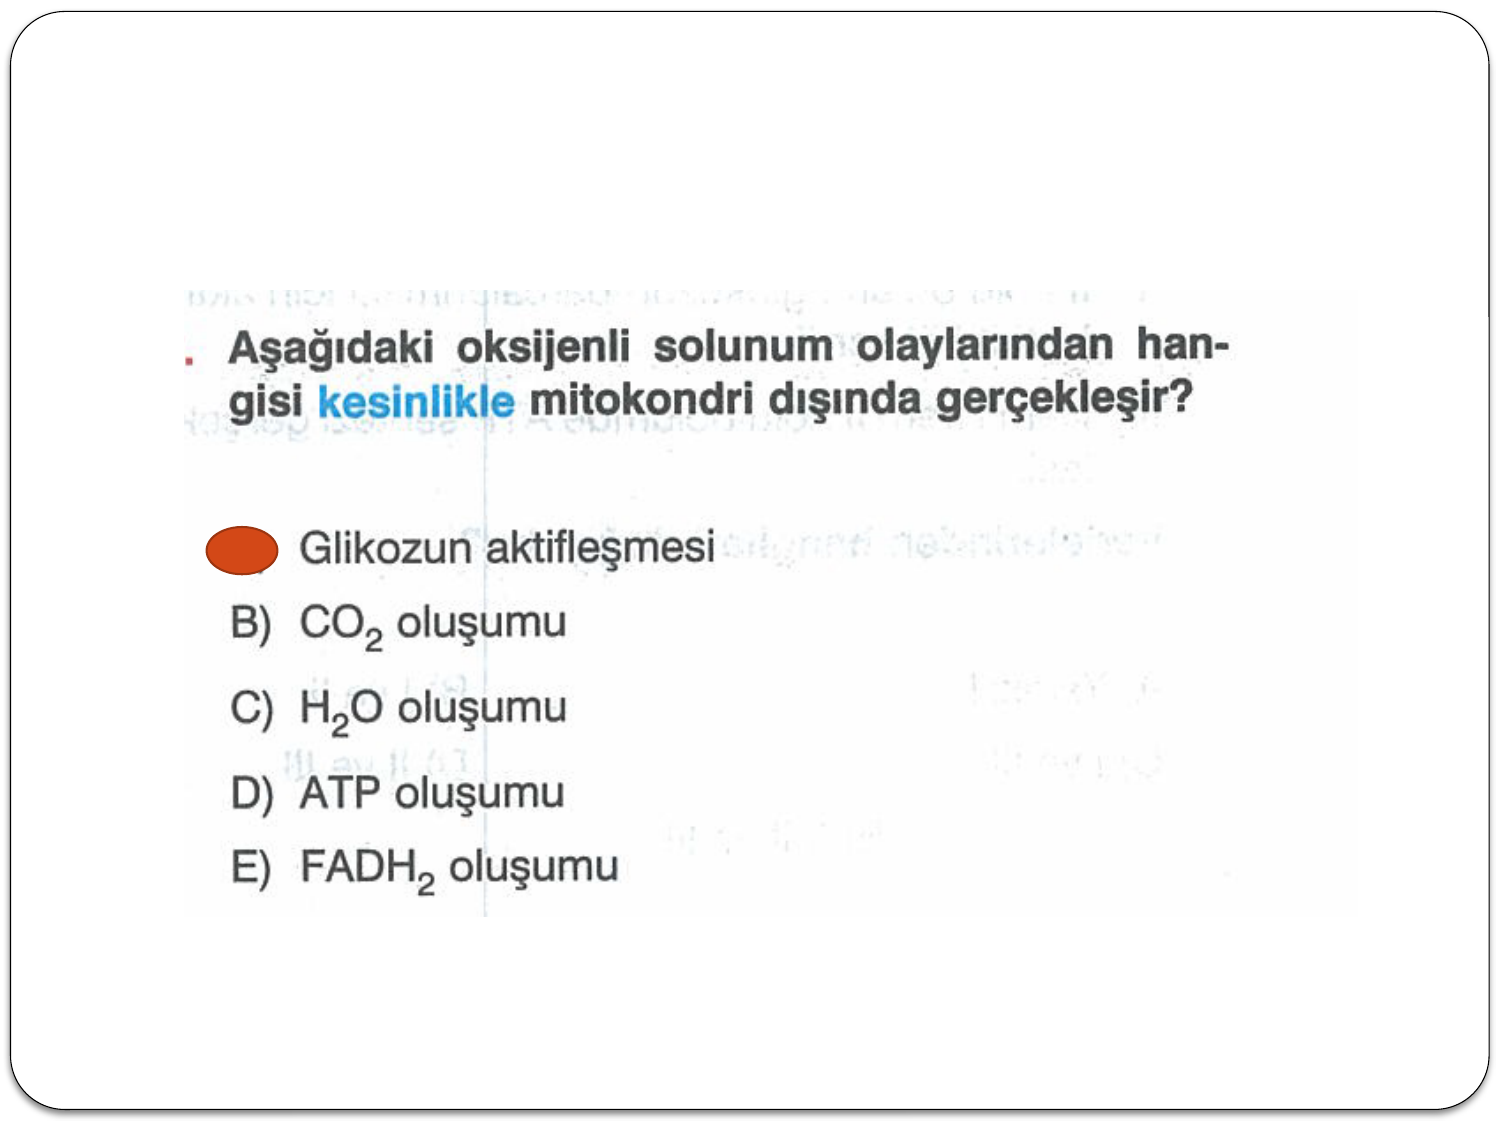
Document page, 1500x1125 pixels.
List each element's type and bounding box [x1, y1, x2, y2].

list [184, 290, 1358, 918]
